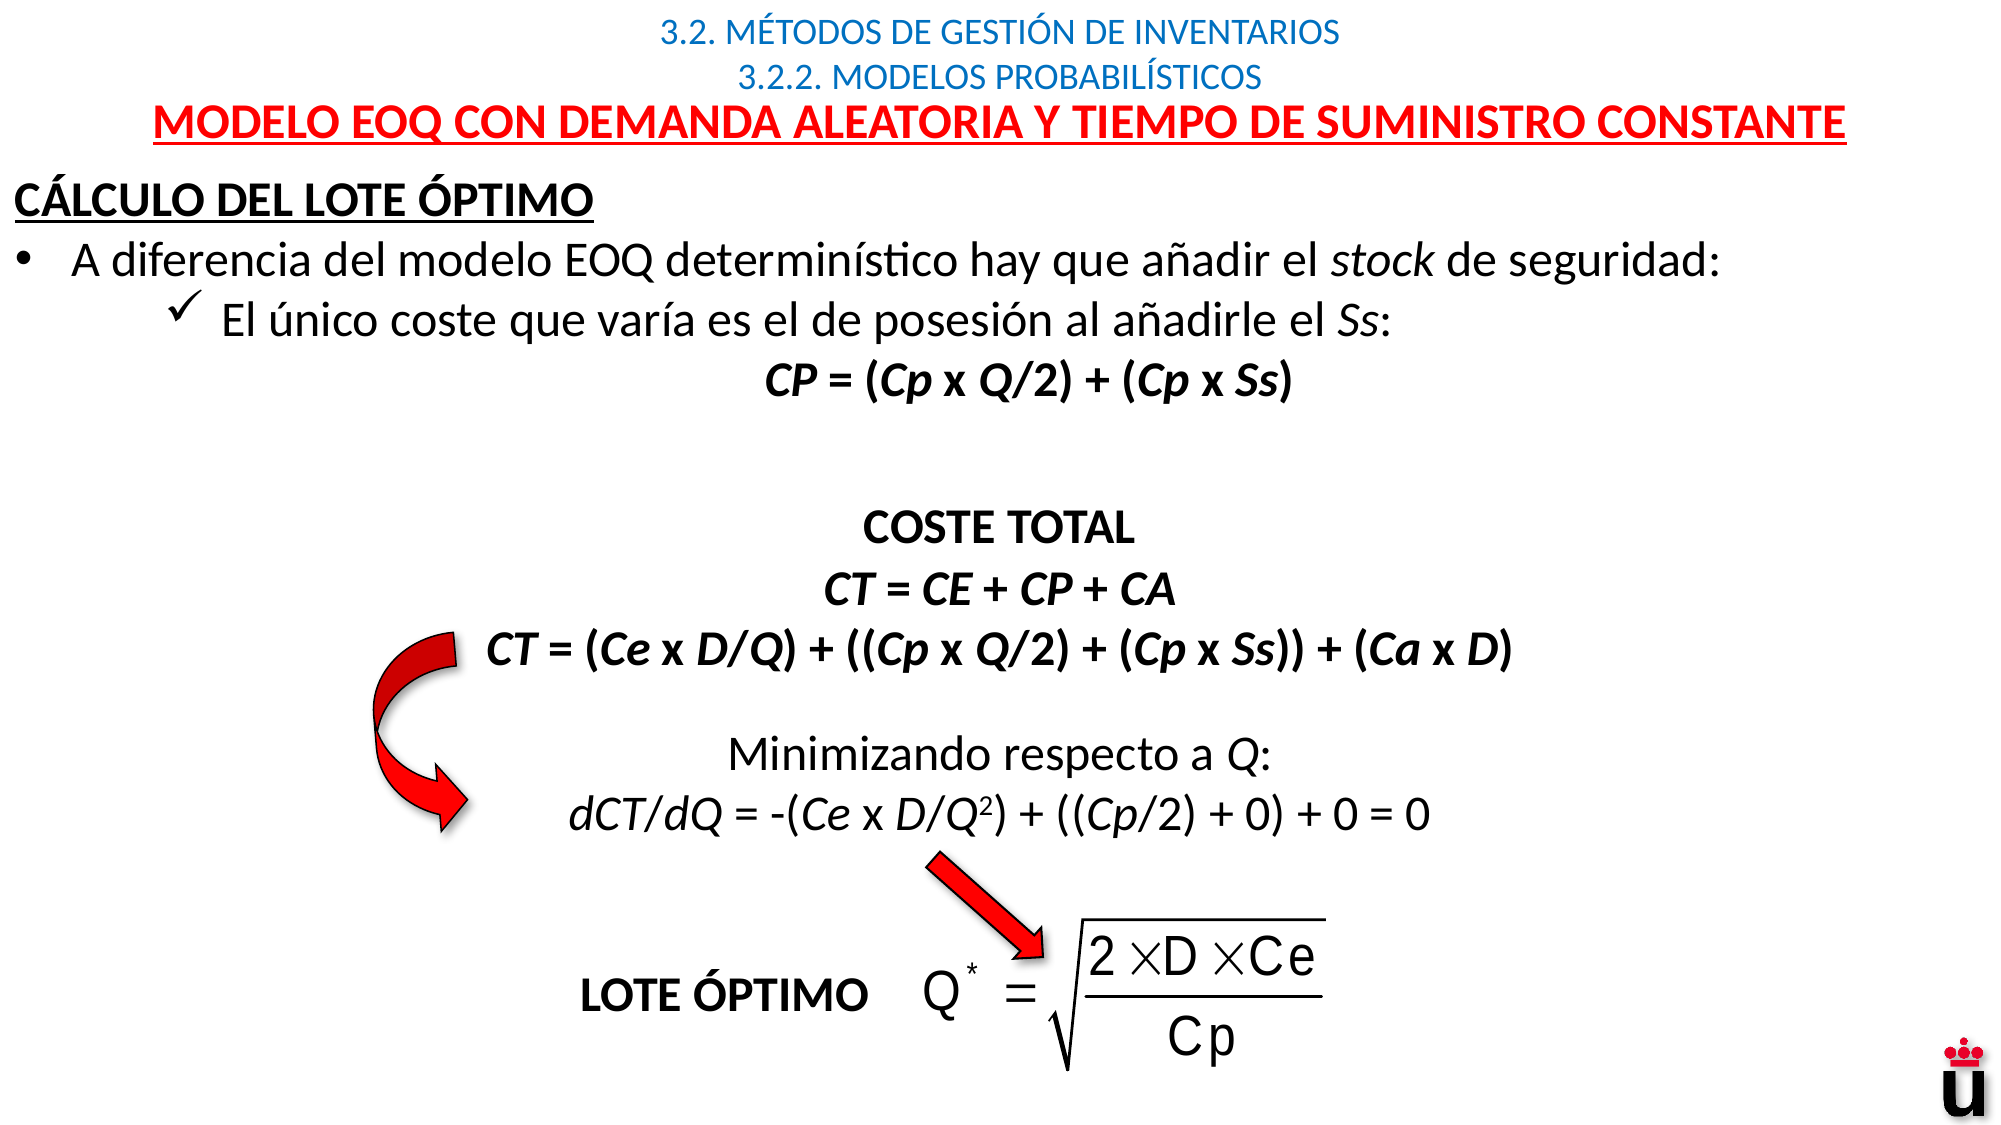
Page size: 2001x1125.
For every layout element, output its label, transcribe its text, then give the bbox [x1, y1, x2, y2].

text_box [373, 632, 468, 832]
text_box CÁLCULO DEL LOTE ÓPTIMO A diferencia del modelo EOQ determinístico hay que añadir el stock de seguridad: El único coste que varía es el de posesión al añadirle el Ss: CP = (Cp x Q/2) + (Cp x Ss) [0, 159, 2000, 415]
text_box Minimizando respecto a Q: dCT/dQ = -(Ce x D/Q2) + ((Cp/2) + 0) + 0 = 0 [500, 713, 1500, 849]
text_box CT = CE + CP + CA CT = (Ce x D/Q) + ((Cp x Q/2) + (Cp x Ss)) + (Ca x D) [0, 547, 2000, 683]
text_box MODELO EOQ CON DEMANDA ALEATORIA Y TIEMPO DE SUMINISTRO CONSTANTE [0, 105, 2000, 157]
text_box 3.2. MÉTODOS DE GESTIÓN DE INVENTARIOS [0, 0, 2000, 44]
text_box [915, 906, 1336, 1079]
text_box LOTE ÓPTIMO [565, 954, 906, 1030]
text_box 3.2.2. MODELOS PROBABILÍSTICOS [0, 44, 2000, 105]
picture [1918, 1031, 2000, 1125]
text_box [924, 850, 1003, 906]
text_box COSTE TOTAL [751, 486, 1249, 561]
